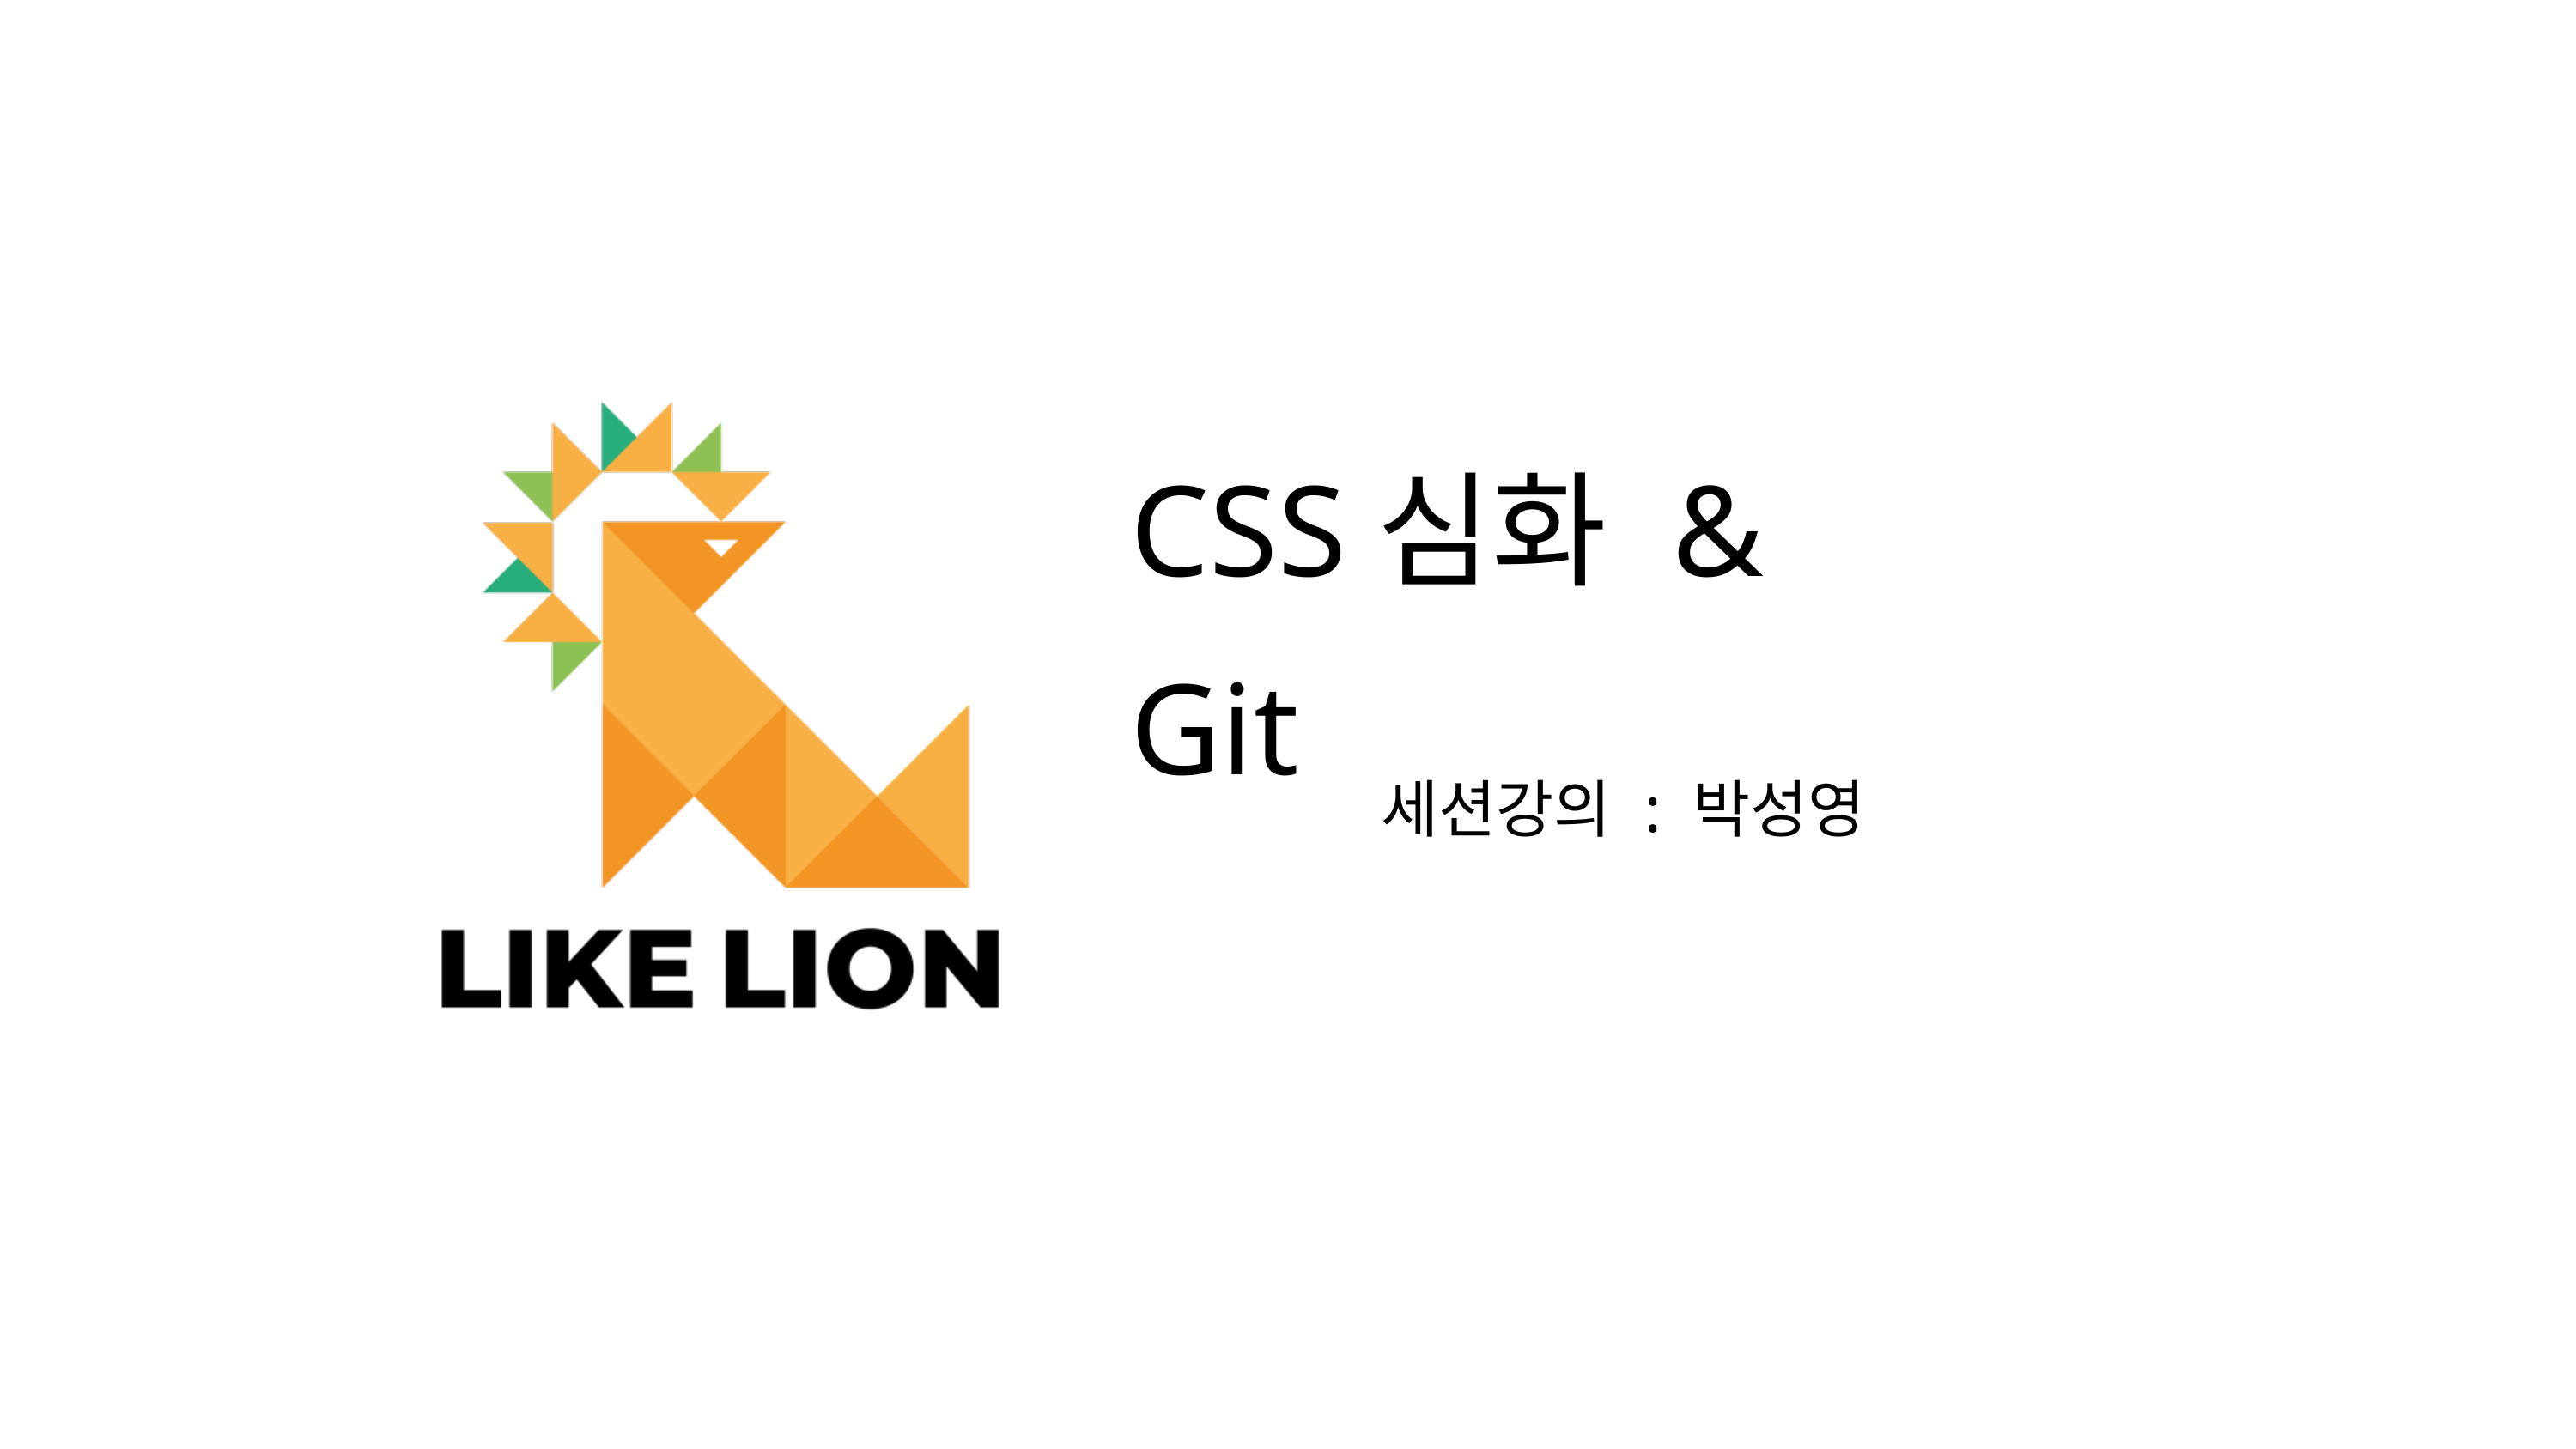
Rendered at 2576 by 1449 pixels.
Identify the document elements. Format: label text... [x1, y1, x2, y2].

picture [250, 217, 1203, 1170]
text_box 세션강의 : 박성영 [1381, 751, 1900, 840]
text_box CSS심화 & Git [1206, 514, 1963, 688]
